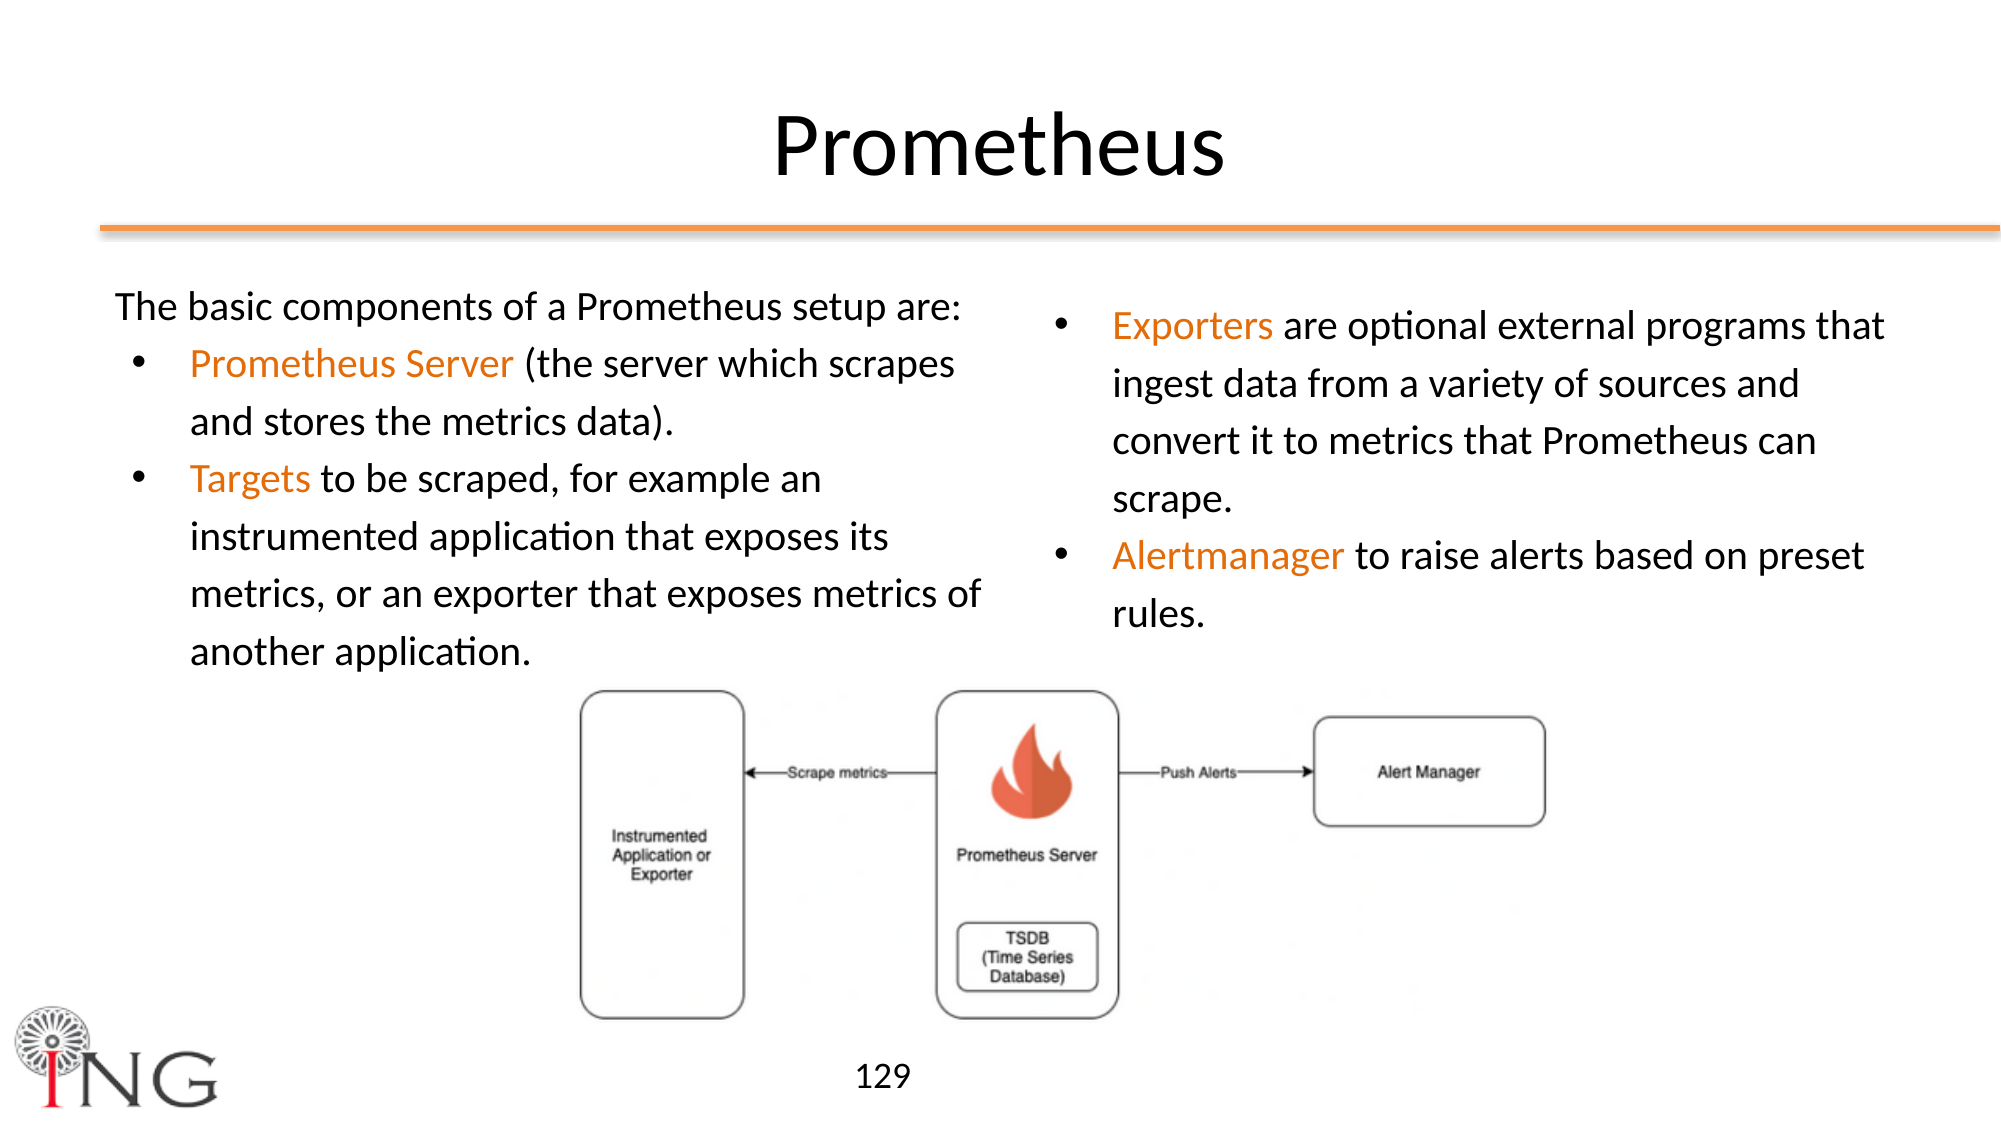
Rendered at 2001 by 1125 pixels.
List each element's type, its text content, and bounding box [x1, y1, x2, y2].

slide_number ‹#› [839, 1043, 1900, 1104]
picture [566, 681, 1551, 1034]
picture [0, 987, 244, 1125]
text_box Prometheus [99, 45, 1900, 233]
list The basic components of a Prometheus setup are: Prometheus Server (the server which scrapes and stores the metrics data). Targets to be scraped, for example an instrumented application that exposes its metrics, or an exporter that exposes metrics of another application. [99, 263, 1000, 900]
list Exporters are optional external programs that ingest data from a variety of sources and convert it to metrics that Prometheus can scrape. Alertmanager to raise alerts based on preset rules. [1022, 283, 1923, 920]
